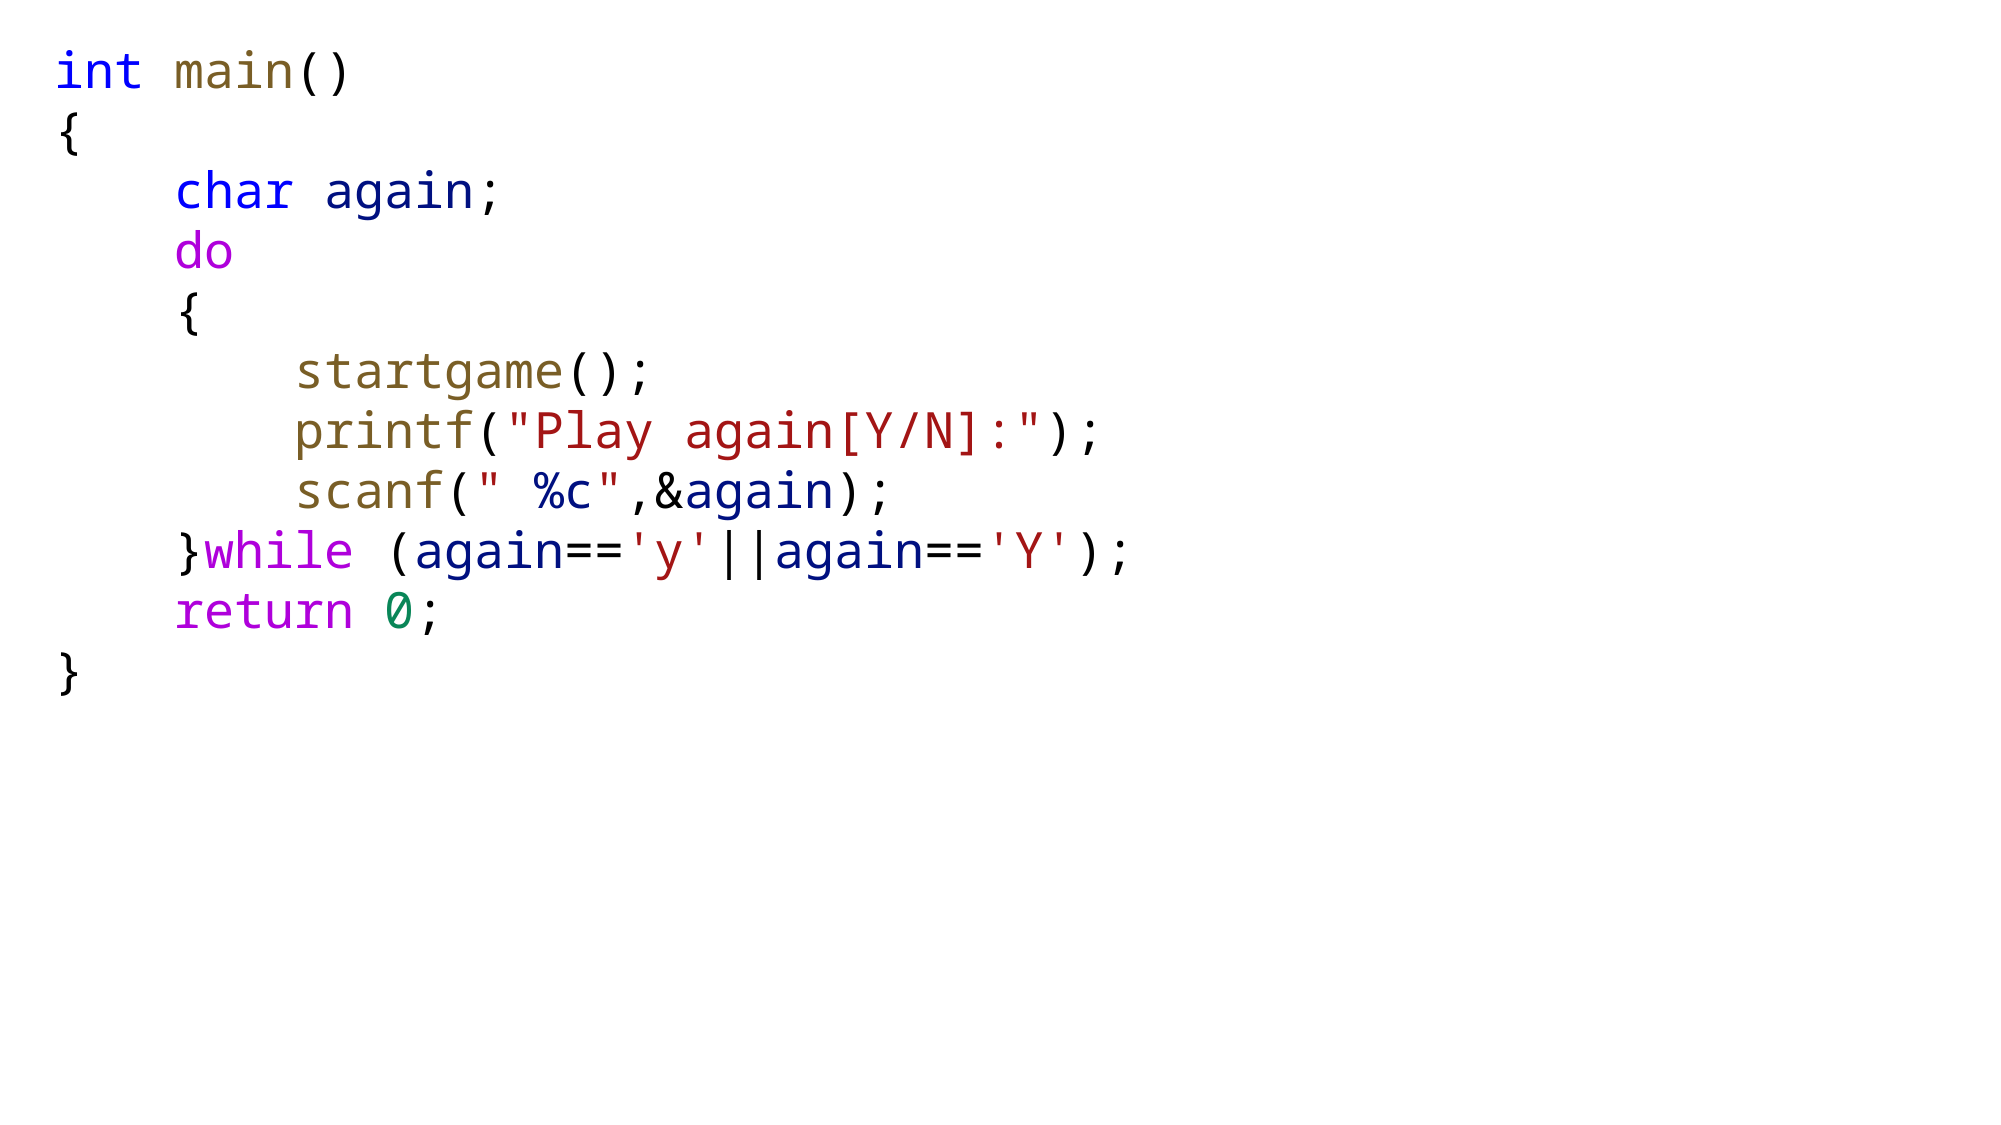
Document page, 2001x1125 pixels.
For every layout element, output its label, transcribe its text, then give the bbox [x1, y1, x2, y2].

text_box int main() { char again; do { startgame(); printf("Play again[Y/N]:"); scanf(" %c",&again); }while (again=='y'||again=='Y'); return 0; } [39, 31, 1657, 706]
